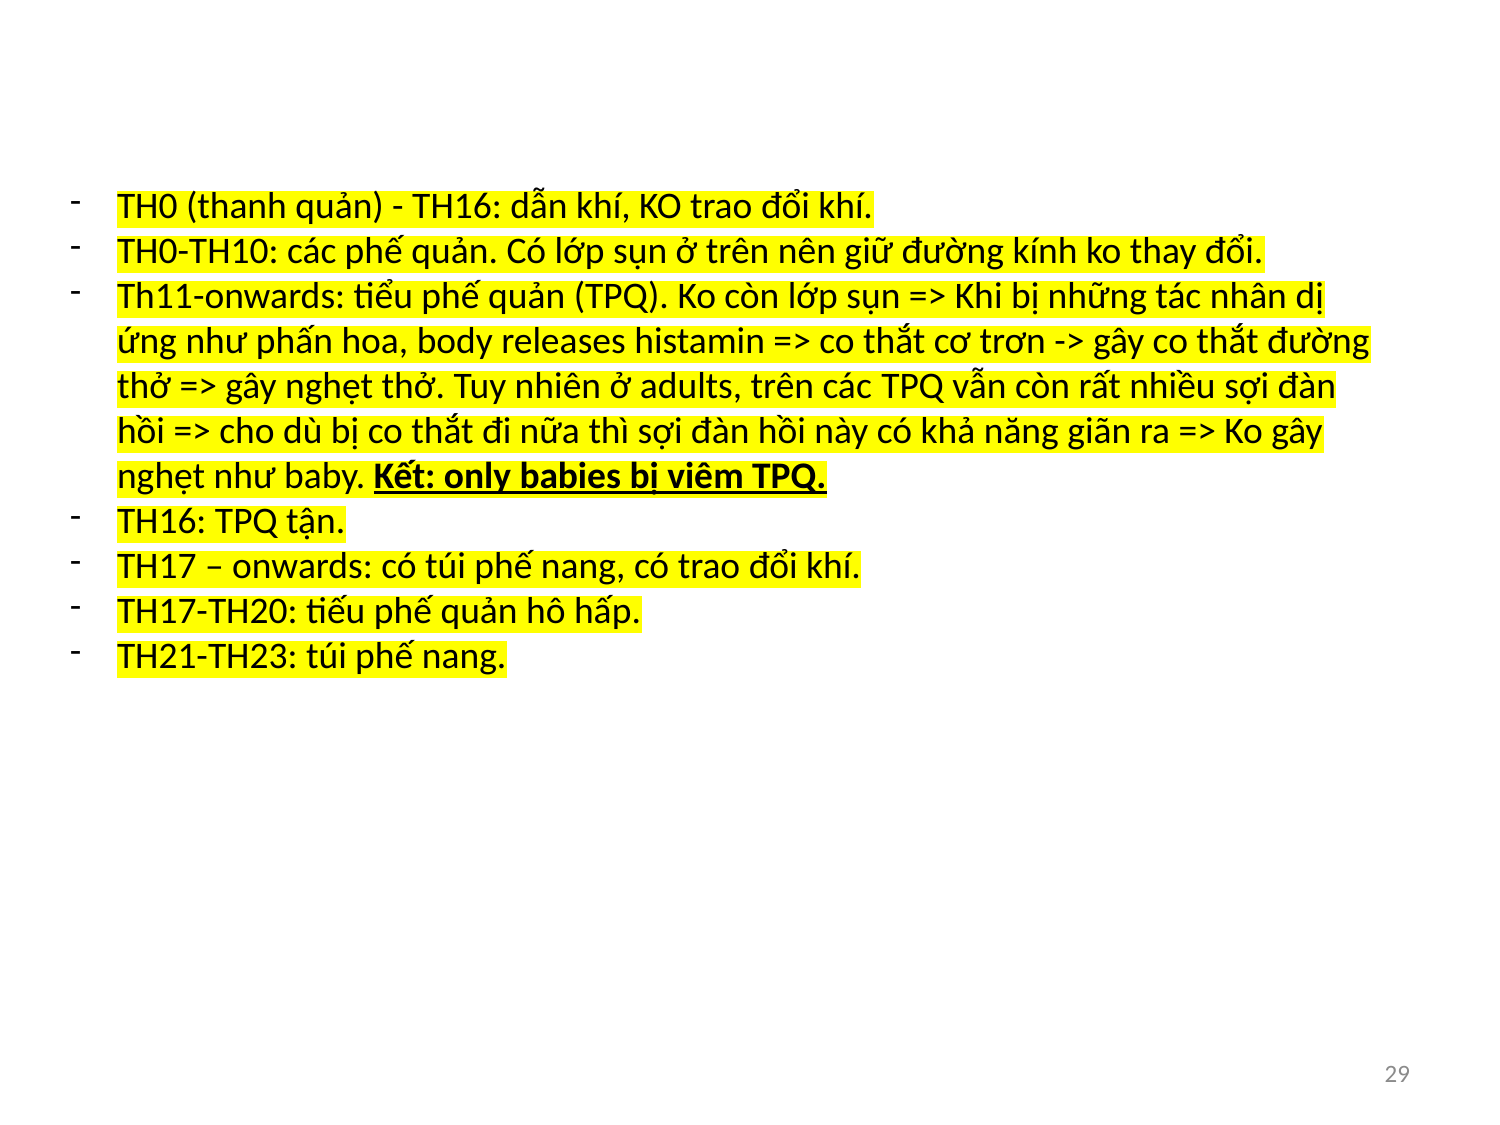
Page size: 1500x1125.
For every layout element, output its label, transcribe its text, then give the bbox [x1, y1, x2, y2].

list TH0 (thanh quản) - TH16: dẫn khí, KO trao đổi khí. TH0-TH10: các phế quản. Có lớp sụn ở trên nên giữ đường kính ko thay đổi. Th11-onwards: tiểu phế quản (TPQ). Ko còn lớp sụn => Khi bị những tác nhân dị ứng như phấn hoa, body releases histamin => co thắt cơ trơn -> gây co thắt đường thở => gây nghẹt thở. Tuy nhiên ở adults, trên các TPQ vẫn còn rất nhiều sợi đàn hồi => cho dù bị co thắt đi nữa thì sợi đàn hồi này có khả năng giãn ra => Ko gây nghẹt như baby. Kết: only babies bị viêm TPQ. TH16: TPQ tận. TH17 – onwards: có túi phế nang, có trao đổi khí. TH17-TH20: tiếu phế quản hô hấp. TH21-TH23: túi phế nang. [54, 173, 1406, 917]
slide_number 29 [1074, 1042, 1425, 1103]
